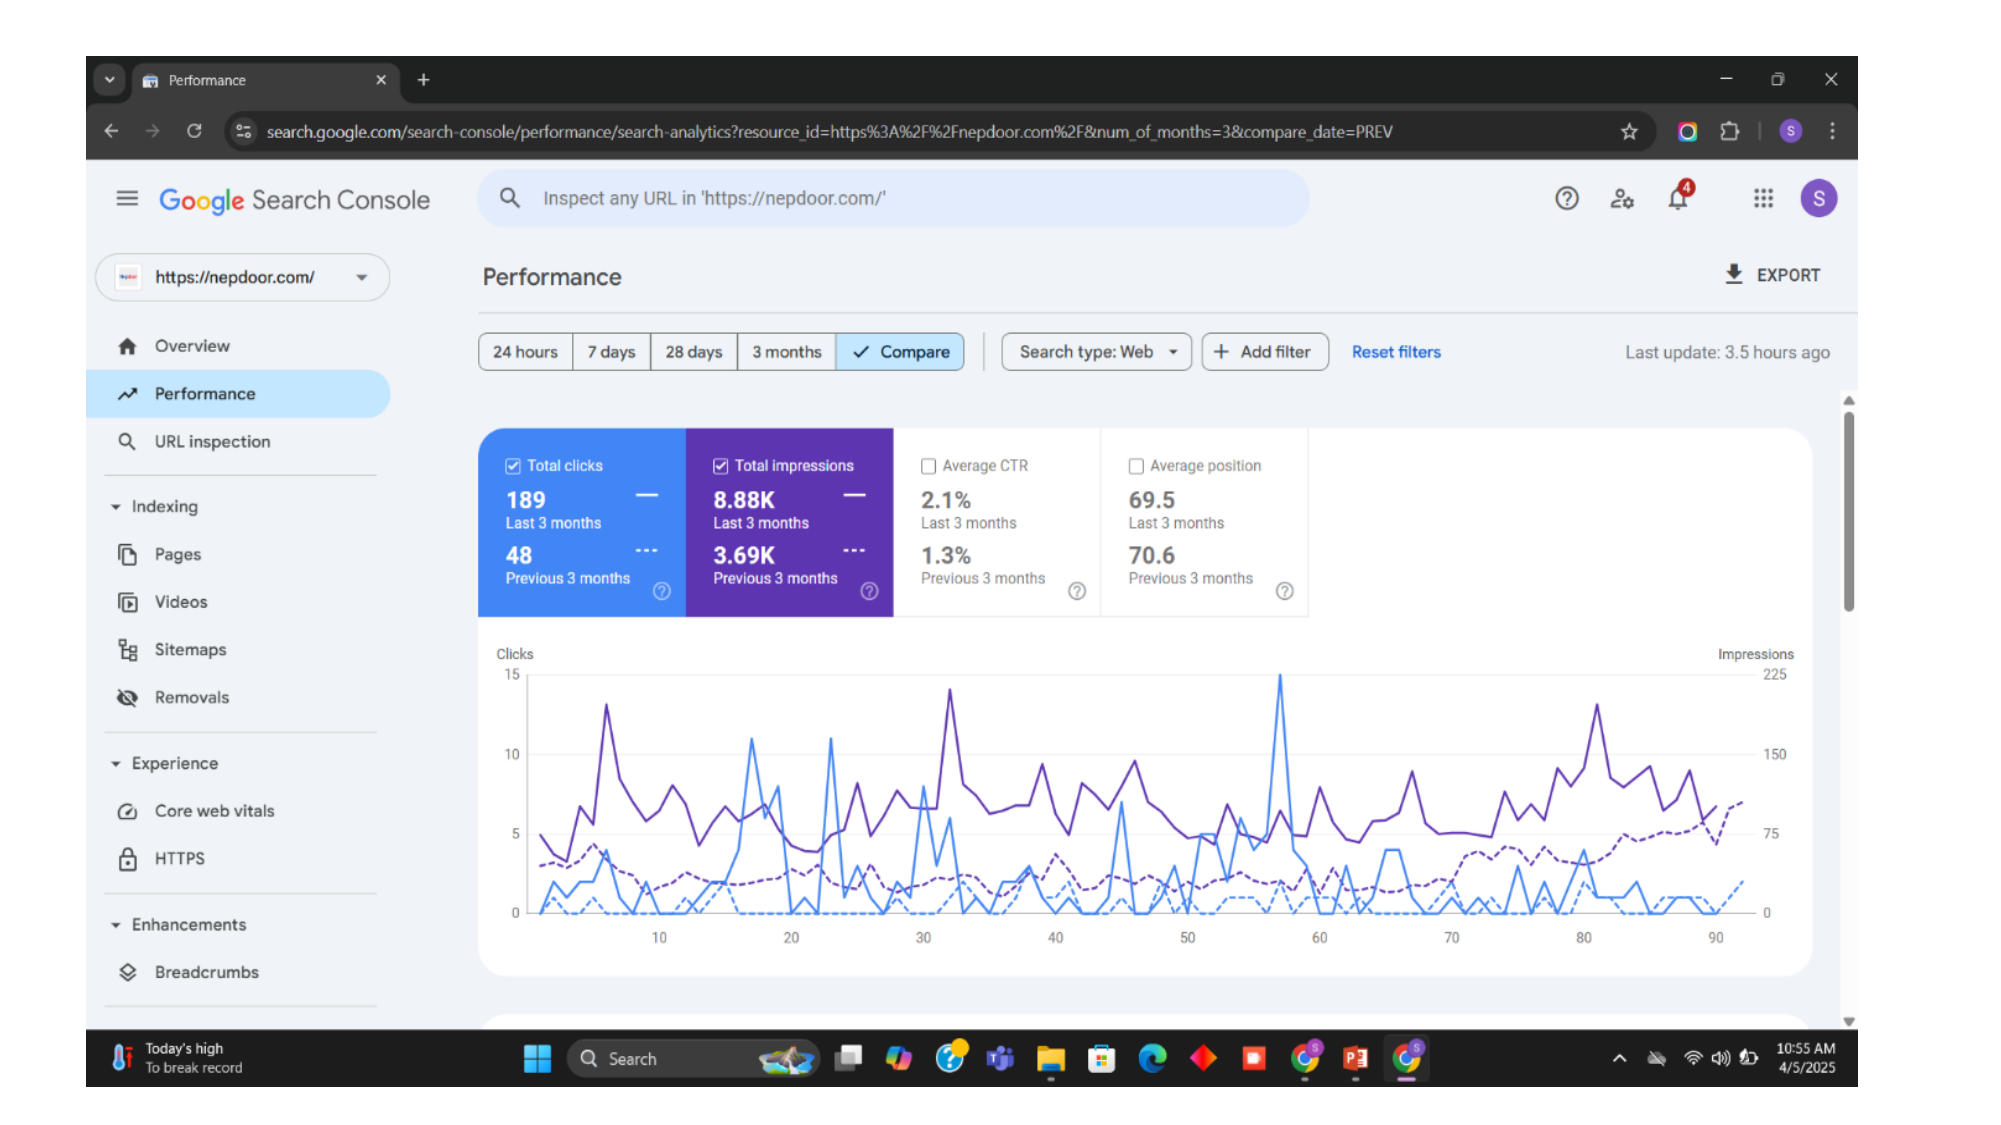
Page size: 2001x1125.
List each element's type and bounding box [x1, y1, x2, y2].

picture [86, 56, 1858, 1087]
